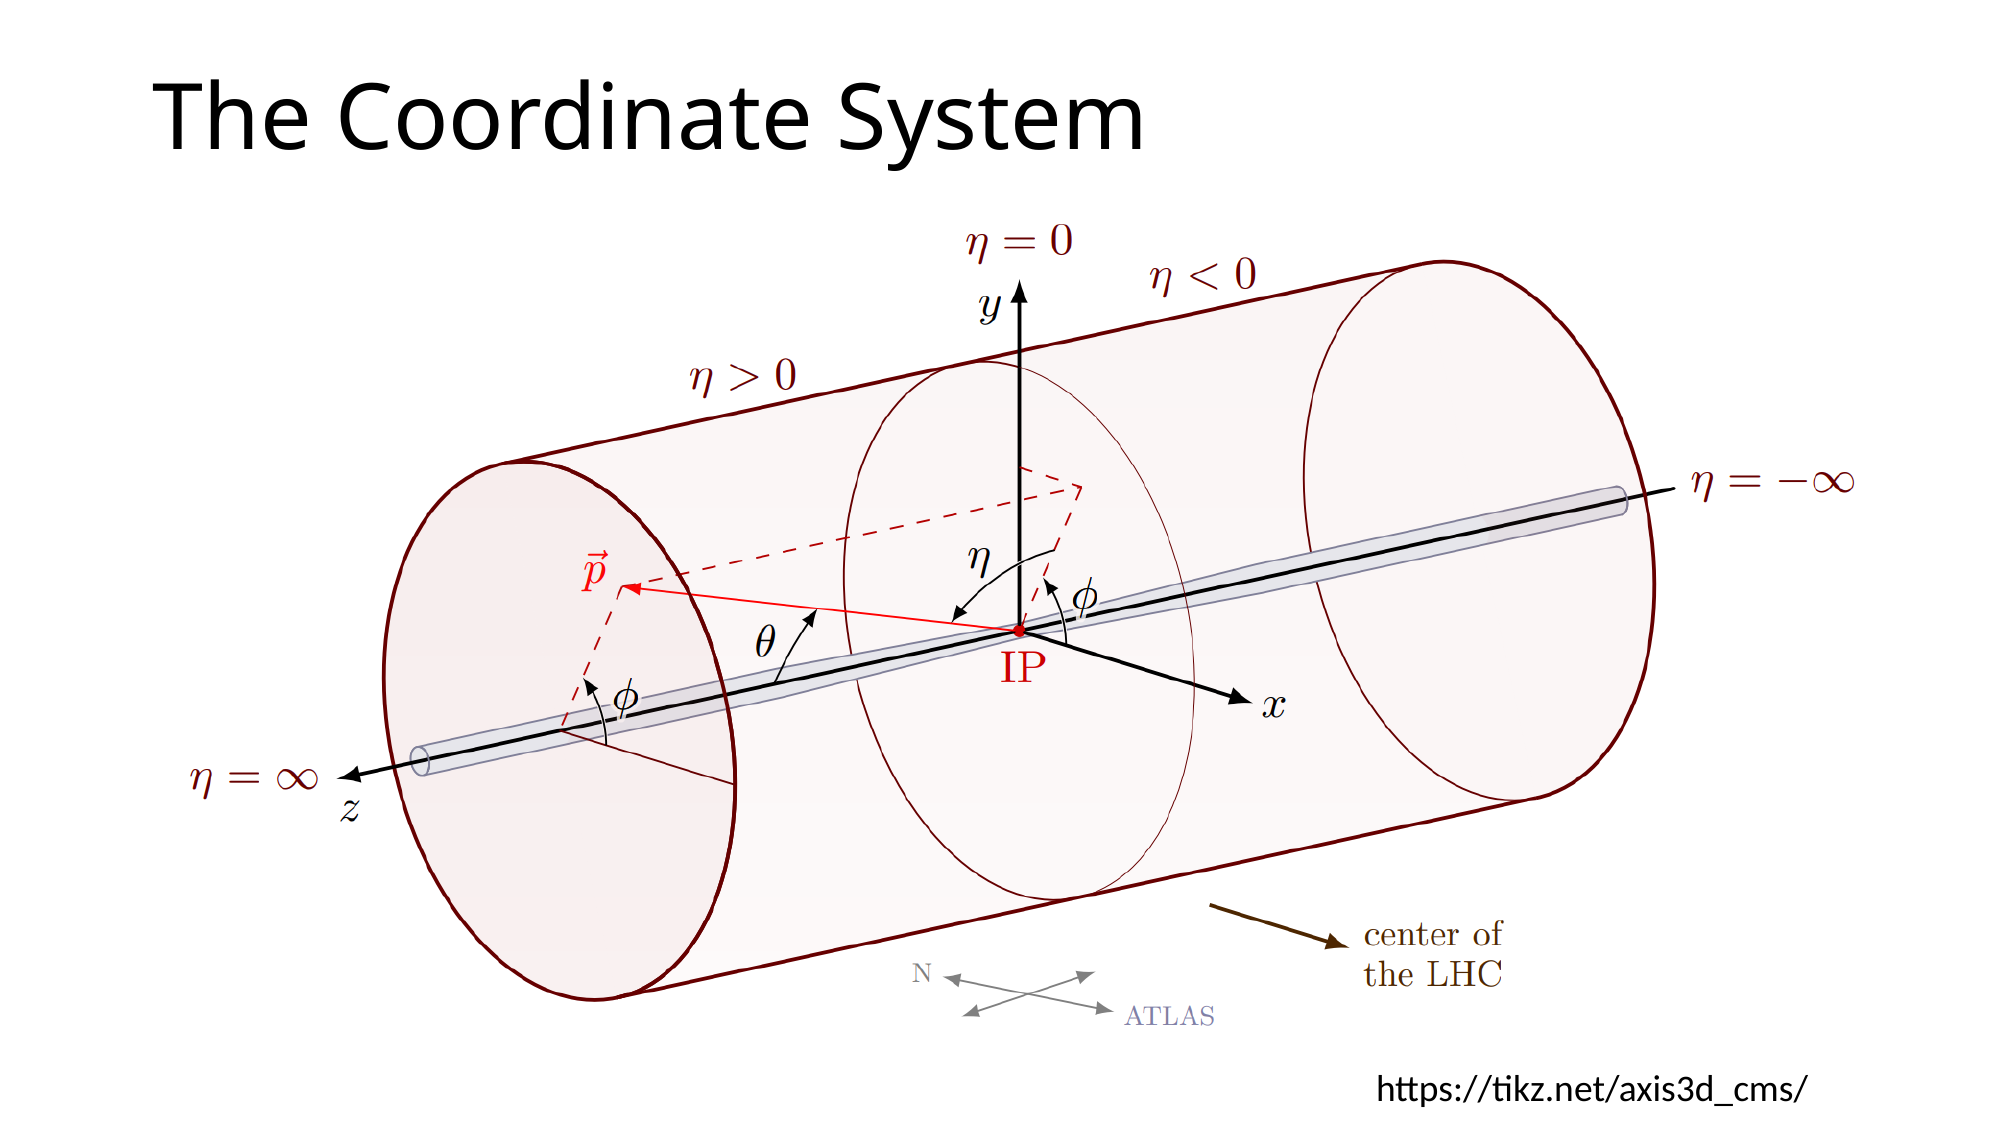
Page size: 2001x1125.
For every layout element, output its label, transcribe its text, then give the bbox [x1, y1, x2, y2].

text_box https://tikz.net/axis3d_cms/ [1361, 1056, 1834, 1117]
picture [163, 200, 1863, 1041]
title The Coordinate System [137, 59, 1863, 181]
